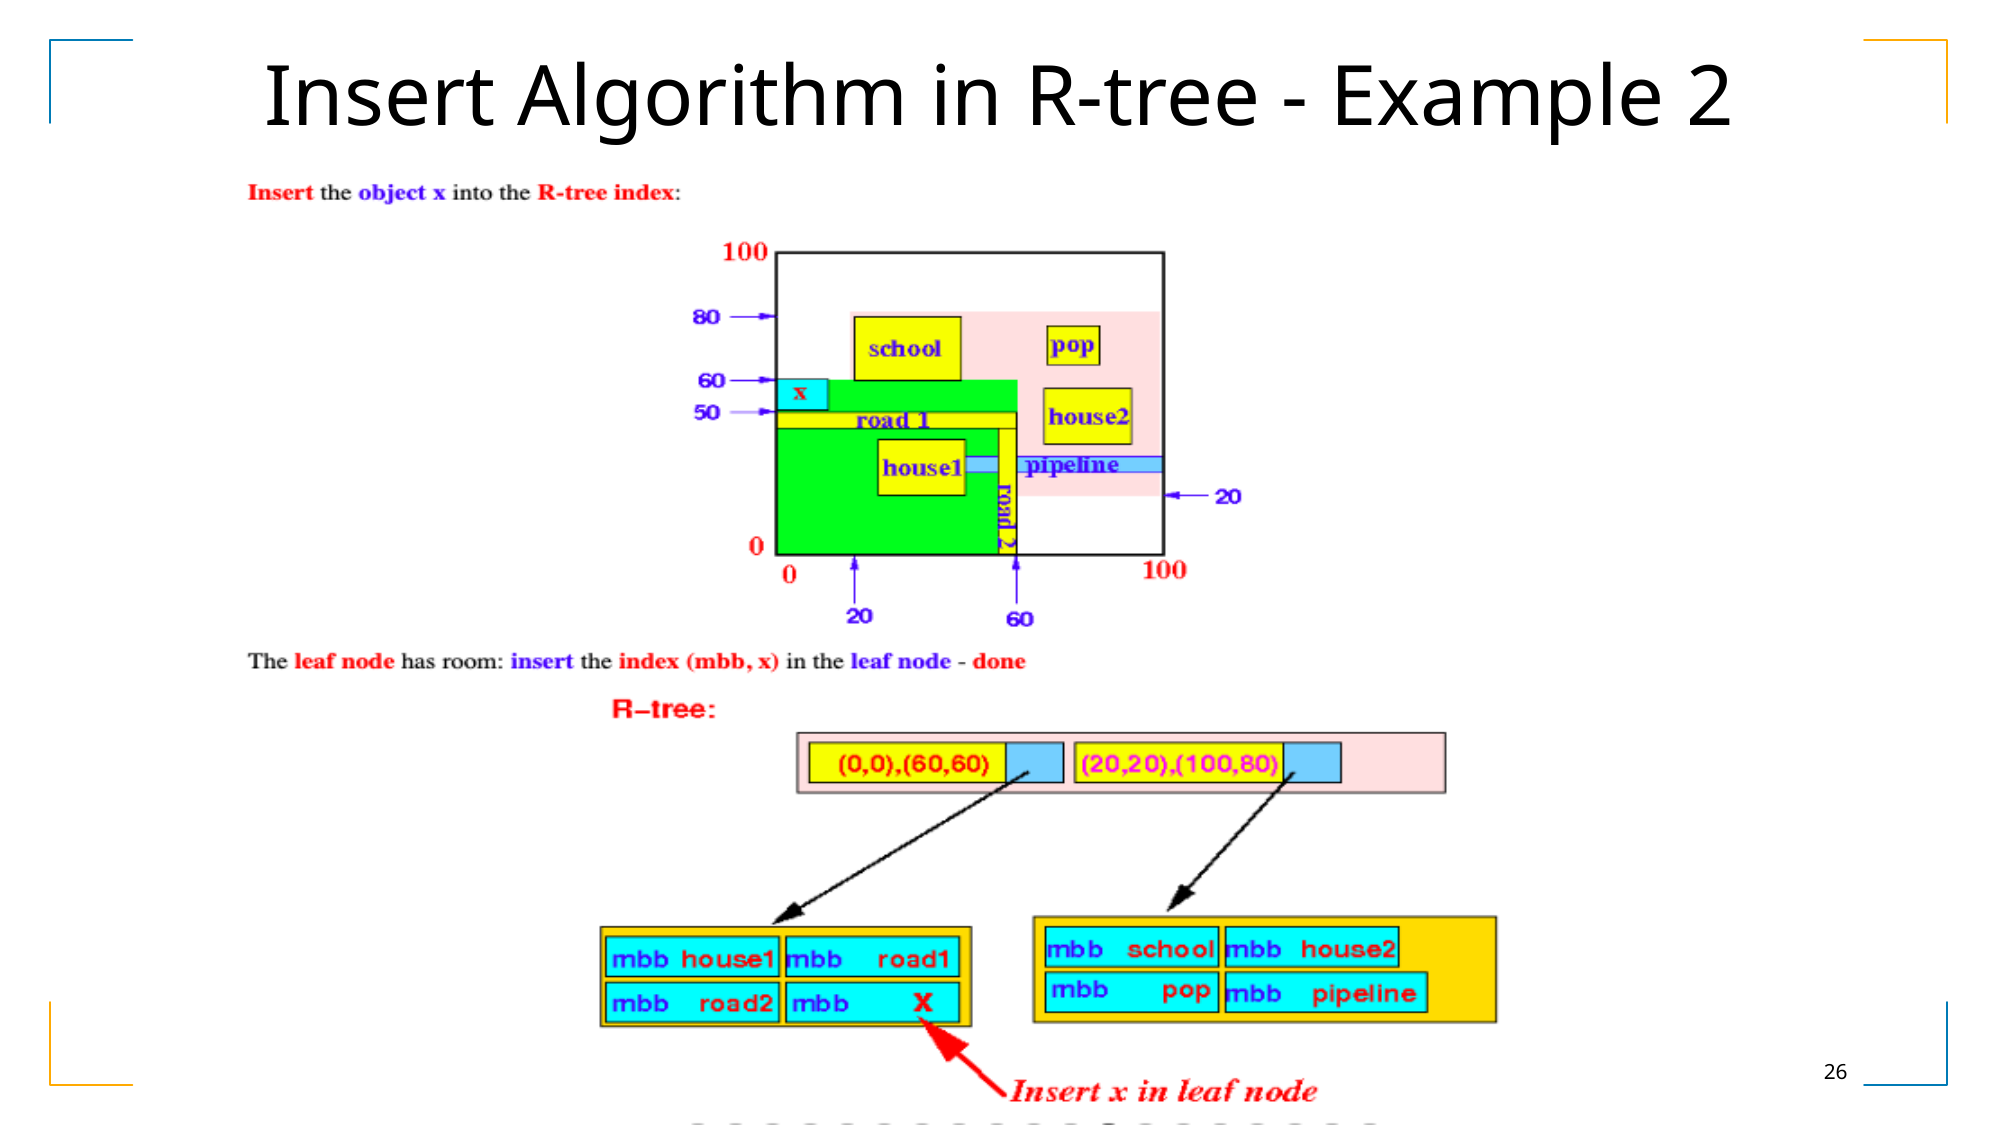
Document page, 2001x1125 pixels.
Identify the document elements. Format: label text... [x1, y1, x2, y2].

text_box [1863, 39, 1948, 124]
text_box [49, 1001, 134, 1086]
text_box [49, 39, 134, 124]
text_box Insert Algorithm in R-tree - Example 2 (enlarge BB) [116, 42, 1884, 243]
text_box [1863, 1001, 1948, 1086]
slide_number 26 [1773, 1042, 1863, 1103]
picture [227, 155, 1773, 1125]
